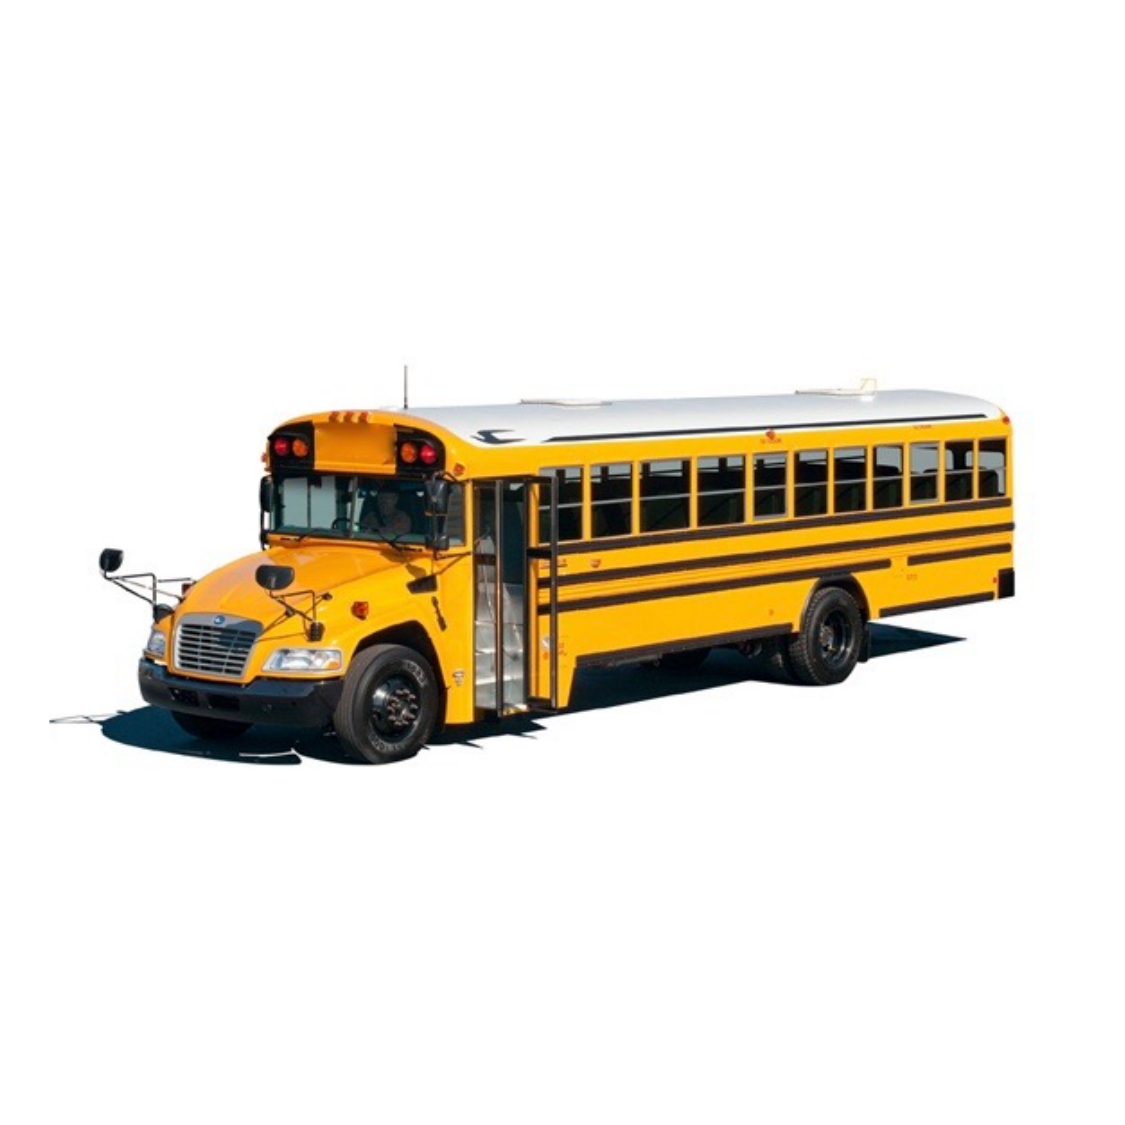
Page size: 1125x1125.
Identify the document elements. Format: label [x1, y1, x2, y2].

picture [49, 329, 1035, 779]
